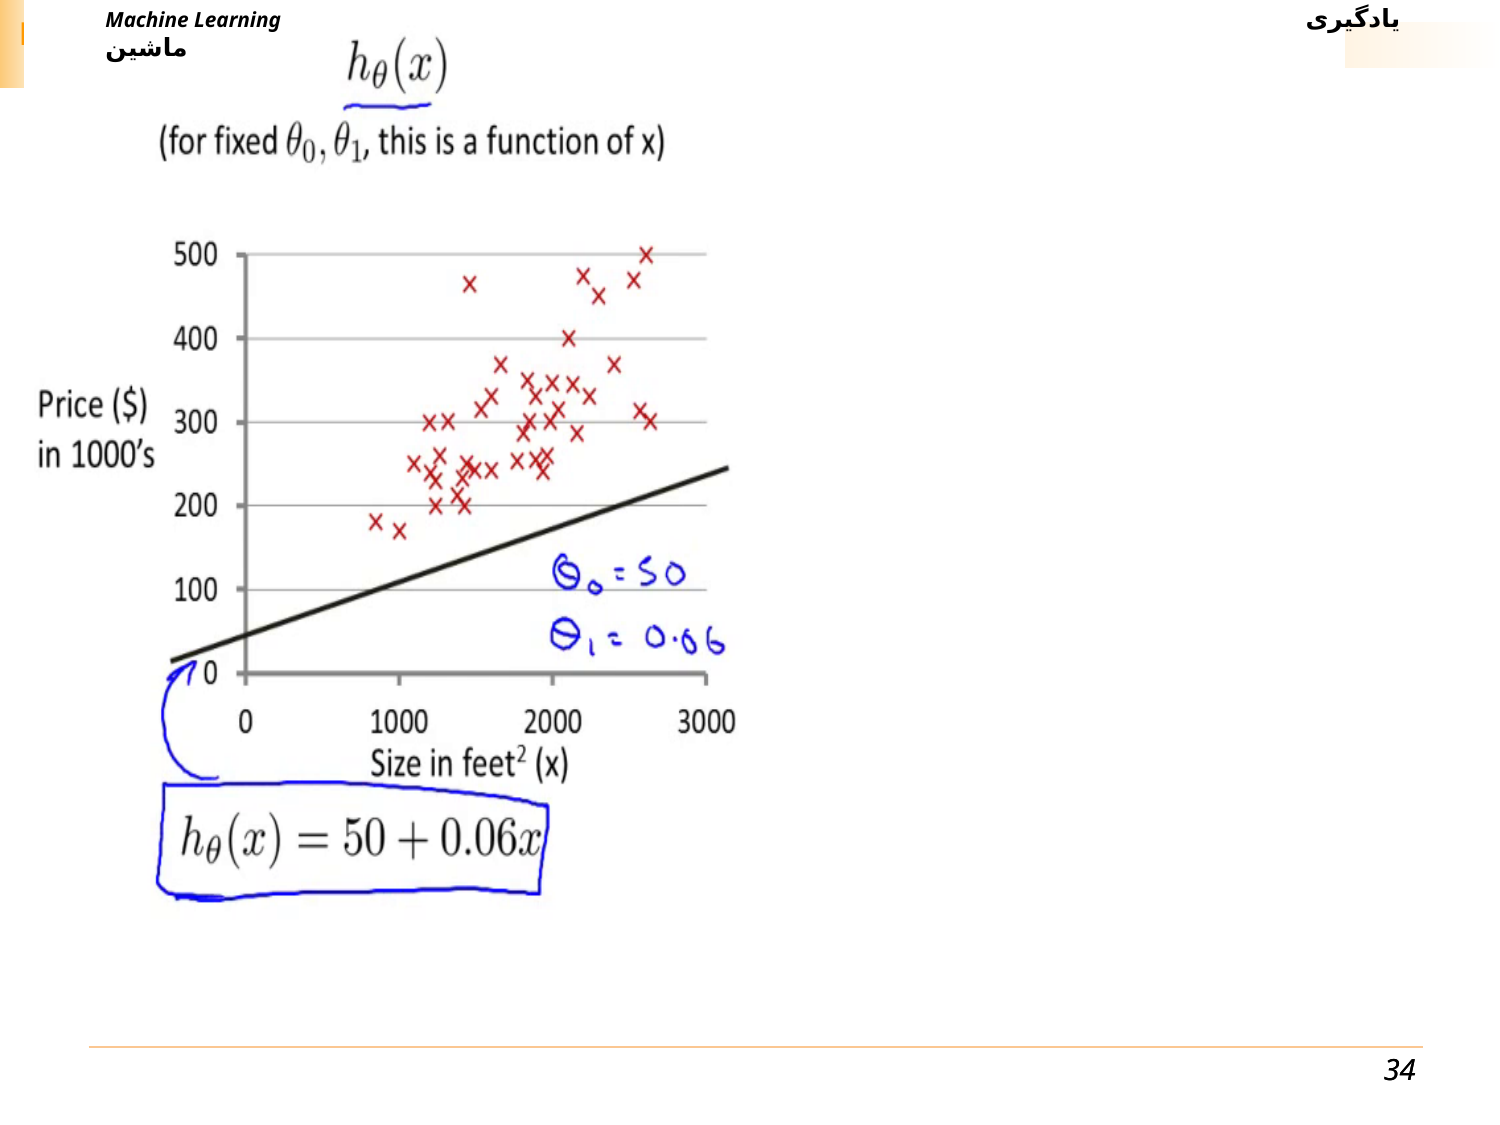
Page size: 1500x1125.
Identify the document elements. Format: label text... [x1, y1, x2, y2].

text_box 34 [1080, 1023, 1431, 1099]
text_box Machine Learning یادگیری ماشین [1349, 22, 1471, 70]
picture [24, 0, 1345, 951]
